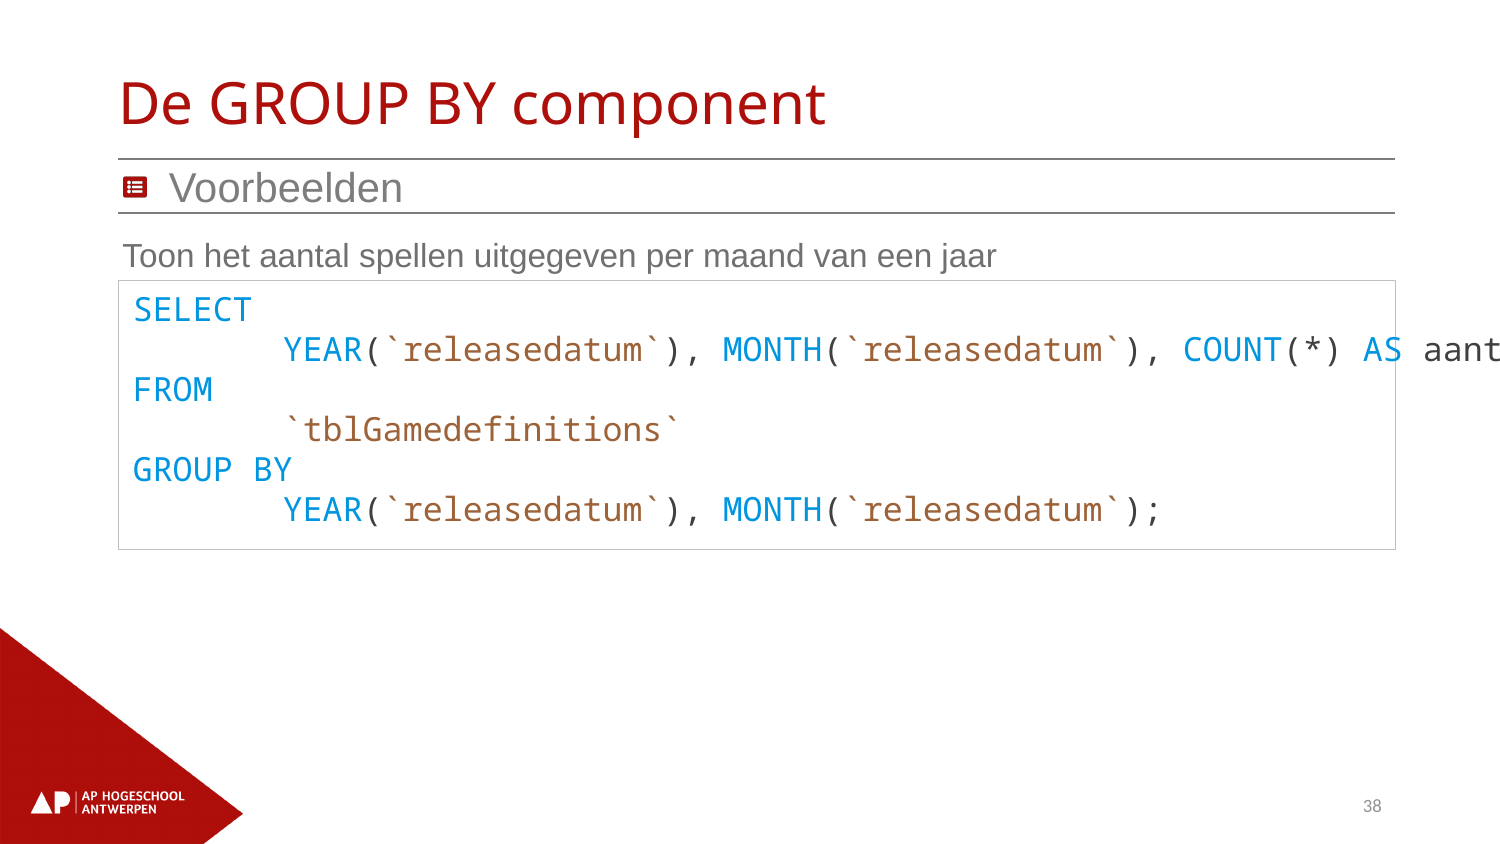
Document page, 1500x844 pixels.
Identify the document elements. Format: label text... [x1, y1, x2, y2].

picture [0, 623, 246, 844]
text_box SELECT YEAR(`releasedatum`), MONTH(`releasedatum`), COUNT(*) AS aantal FROM `tblGamedefinitions` GROUP BY YEAR(`releasedatum`), MONTH(`releasedatum`); [118, 280, 1396, 550]
title De GROUP BY component [103, 66, 1397, 141]
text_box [118, 153, 1429, 220]
text_box Toon het aantal spellen uitgegeven per maand van een jaar [107, 226, 1014, 282]
slide_number 38 [1263, 782, 1397, 827]
